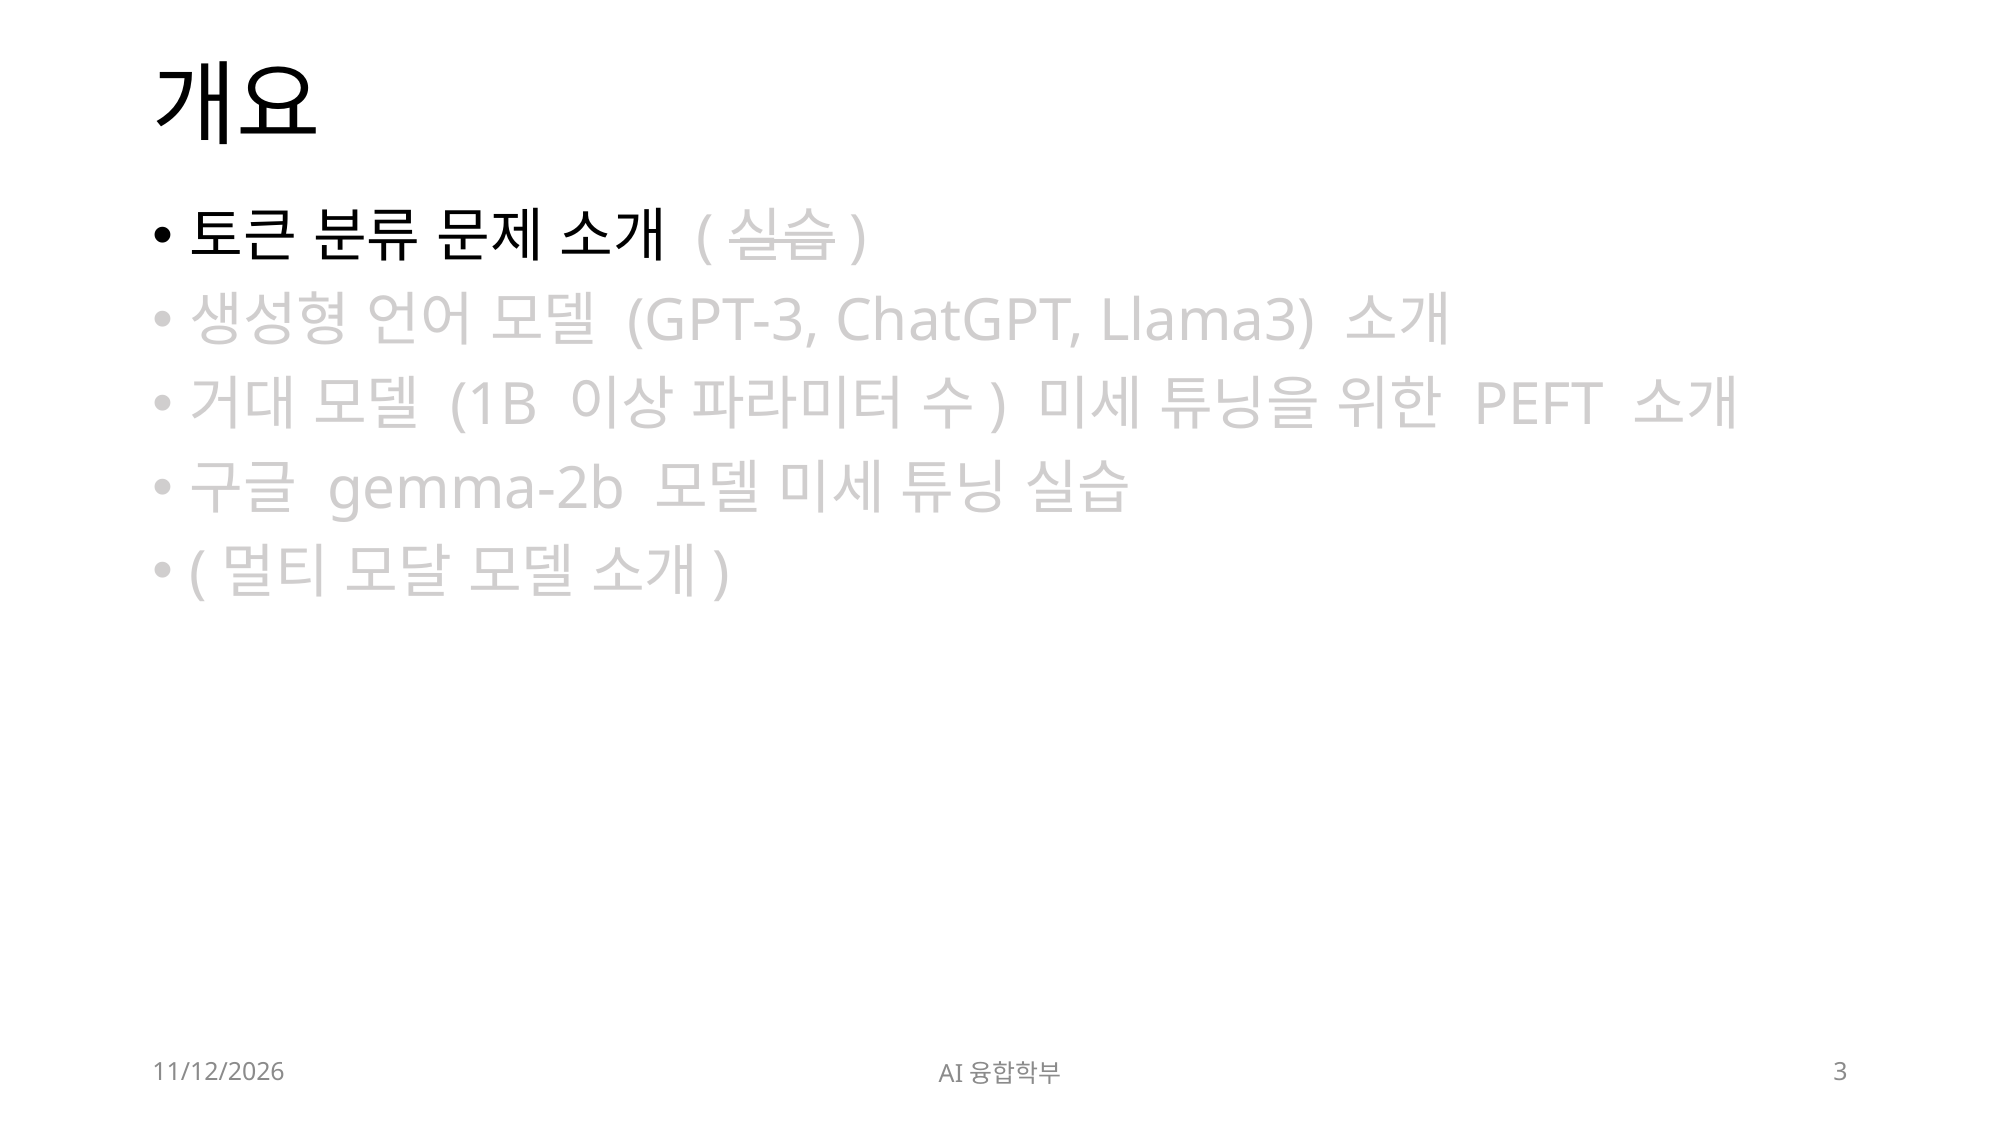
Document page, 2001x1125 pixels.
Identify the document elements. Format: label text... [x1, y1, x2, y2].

slide_number 3 [1412, 1042, 1863, 1103]
title 개요 [137, 31, 1863, 186]
footer AI융합학부 [662, 1042, 1338, 1103]
slide_number 2024. 7. 10. [137, 1042, 588, 1103]
list 토큰 분류 문제 소개 (실습) 생성형 언어 모델 (GPT-3, ChatGPT, Llama3) 소개 거대 모델 (1B 이상 파라미터 수) 미세 튜닝을 위한 PEFT 소개 구글 gemma-2b 모델 미세 튜닝 실습 (멀티 모달 모델 소개) [137, 199, 1863, 1014]
